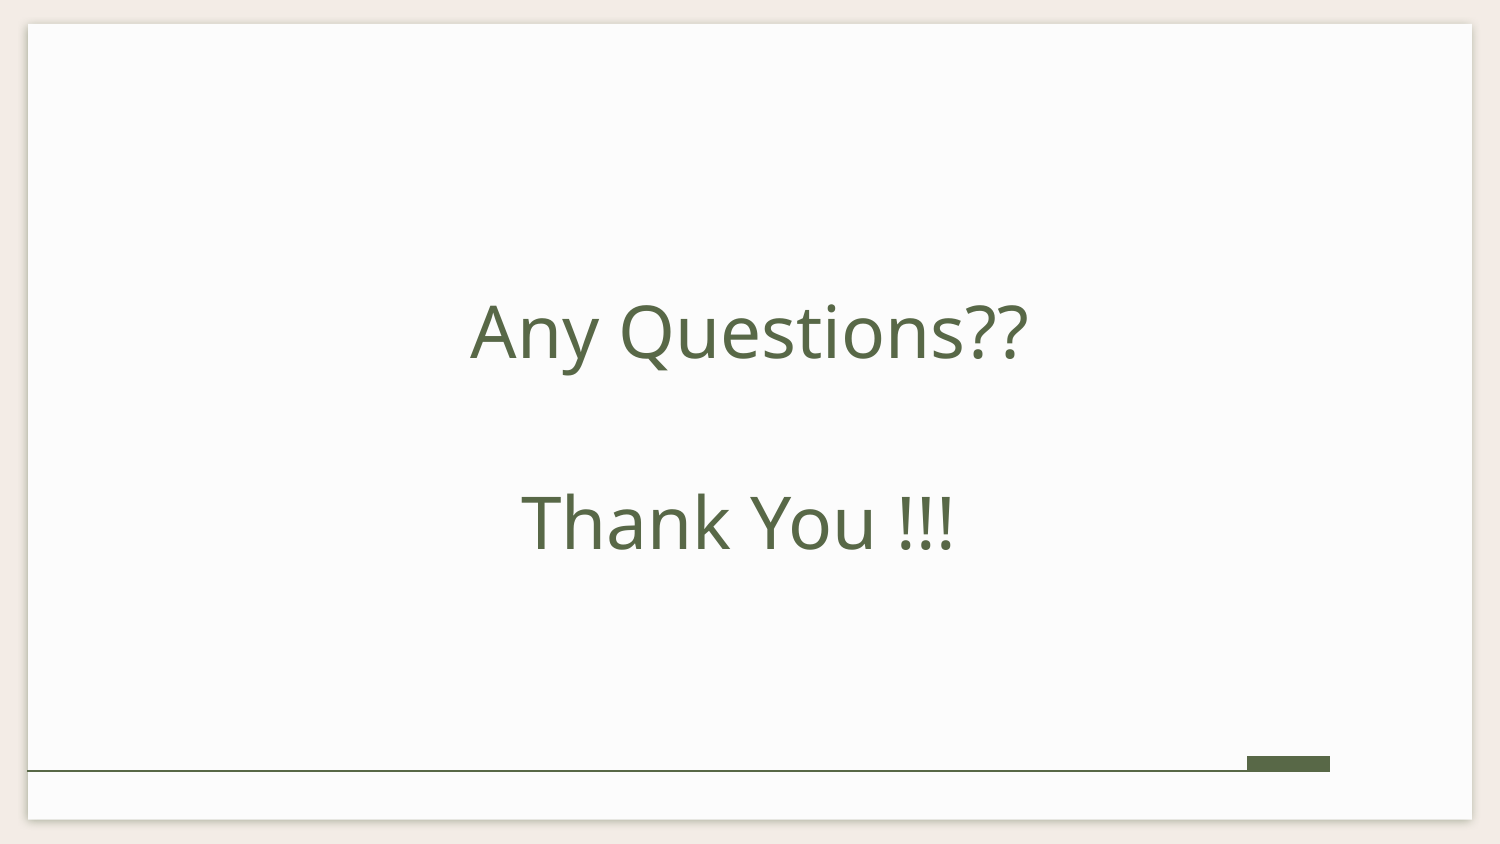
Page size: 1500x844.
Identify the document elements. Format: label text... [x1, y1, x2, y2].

text_box Any Questions?? [455, 278, 1045, 381]
title Thank You !!! [106, 461, 1371, 556]
